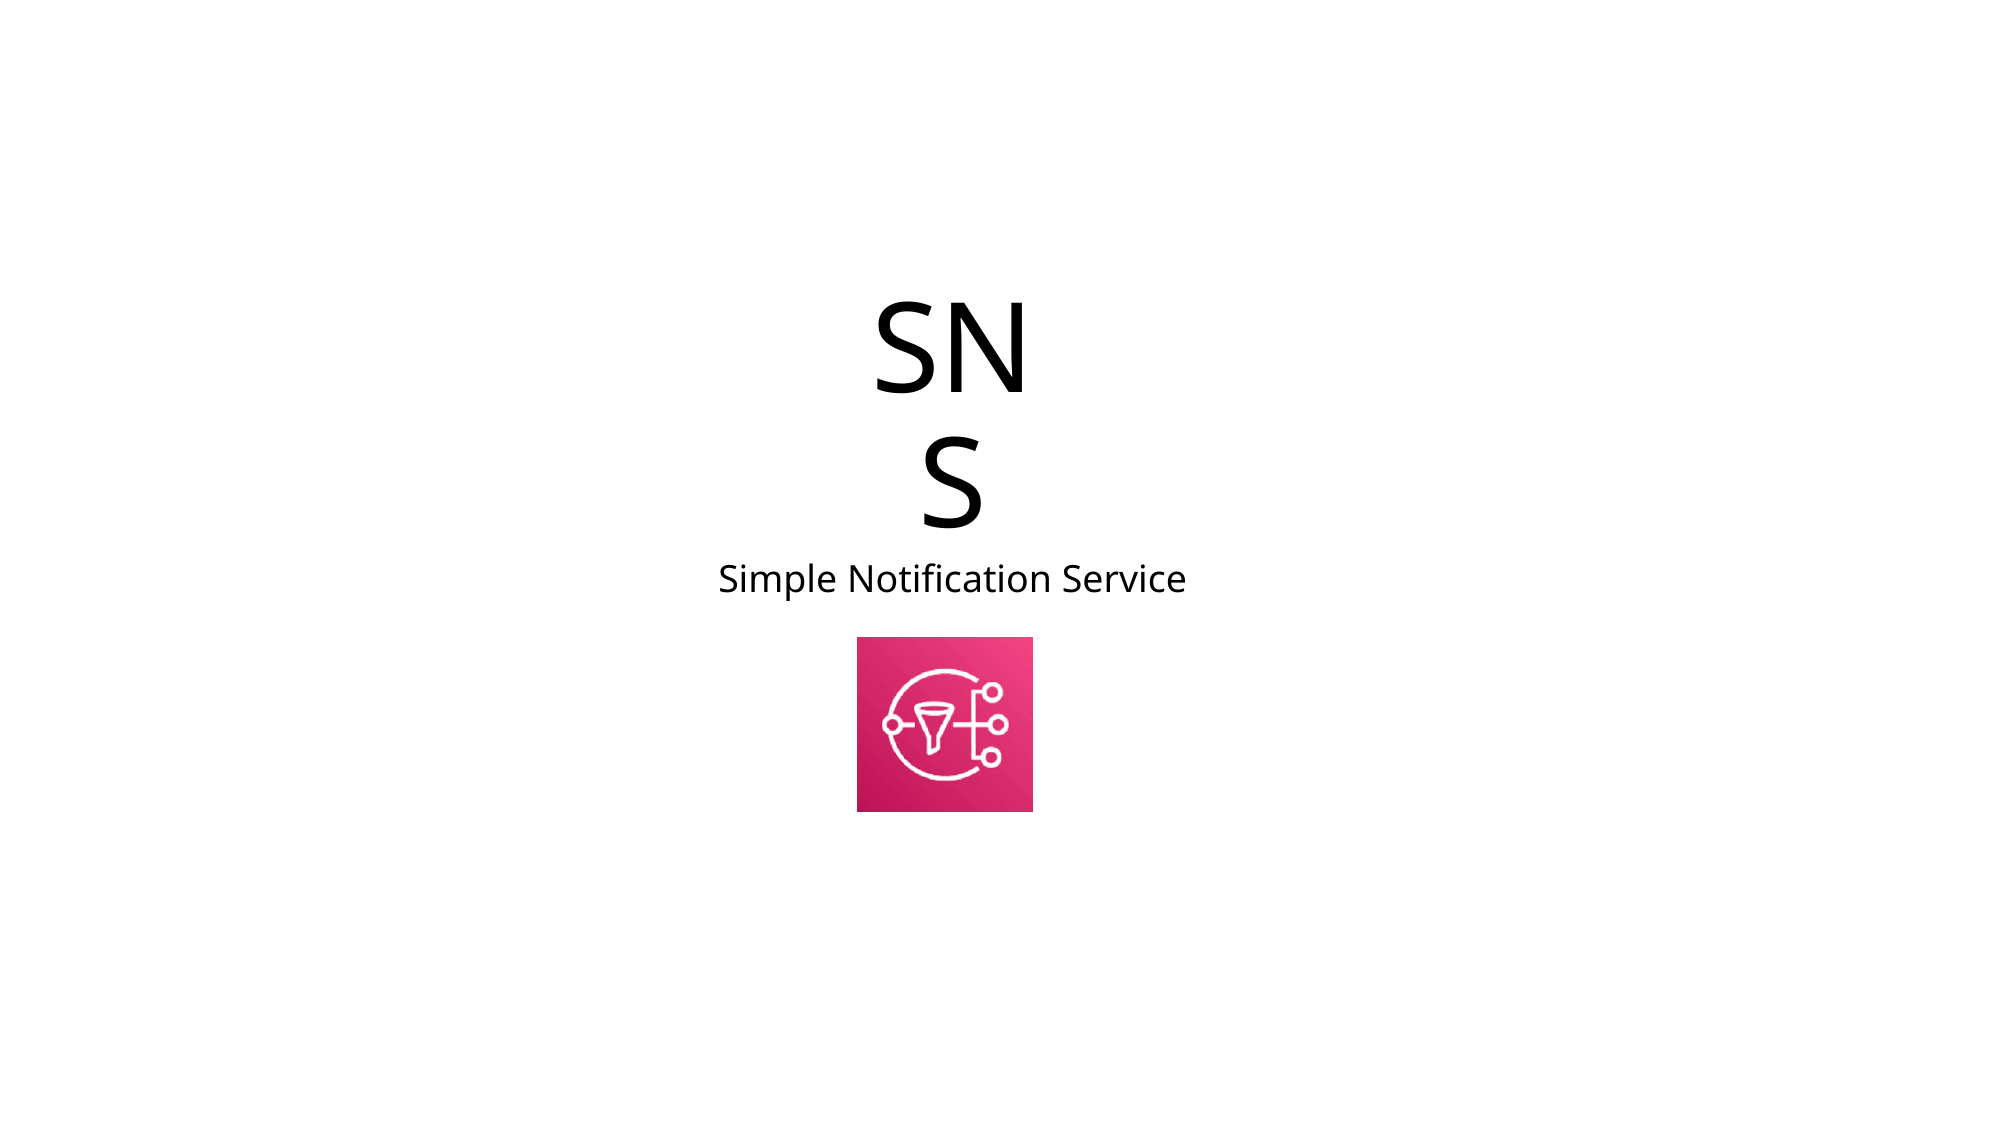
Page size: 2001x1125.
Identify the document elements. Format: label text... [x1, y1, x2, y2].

title SNS [824, 410, 1082, 547]
text_box Simple Notification Service [703, 547, 1203, 608]
picture [857, 636, 1033, 813]
